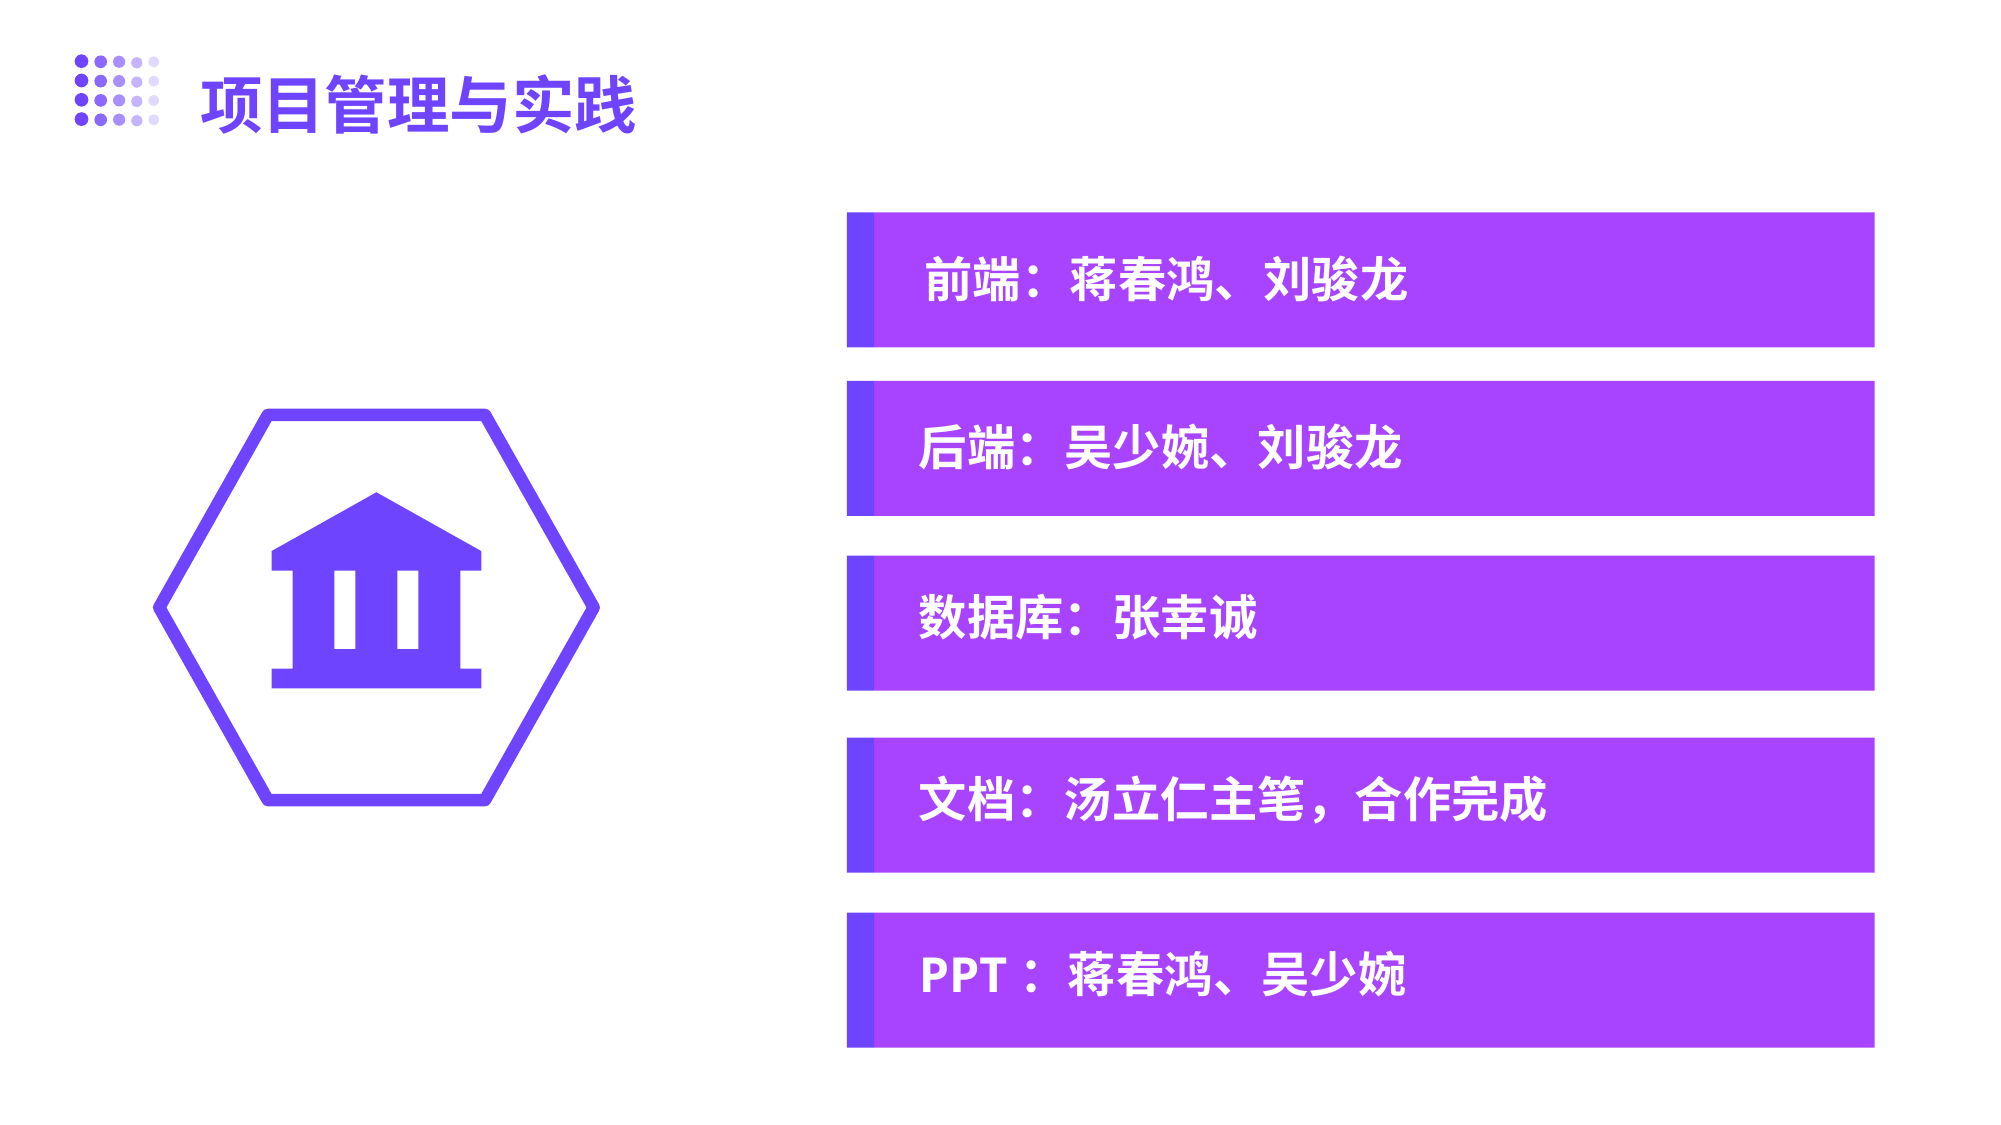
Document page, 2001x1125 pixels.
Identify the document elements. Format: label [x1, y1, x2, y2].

text_box [271, 492, 482, 689]
text_box [846, 555, 1876, 692]
text_box [159, 414, 594, 801]
text_box [846, 380, 1876, 517]
text_box [846, 737, 1876, 874]
text_box [846, 211, 1876, 348]
text_box [74, 14, 1821, 166]
text_box [846, 912, 1876, 1049]
